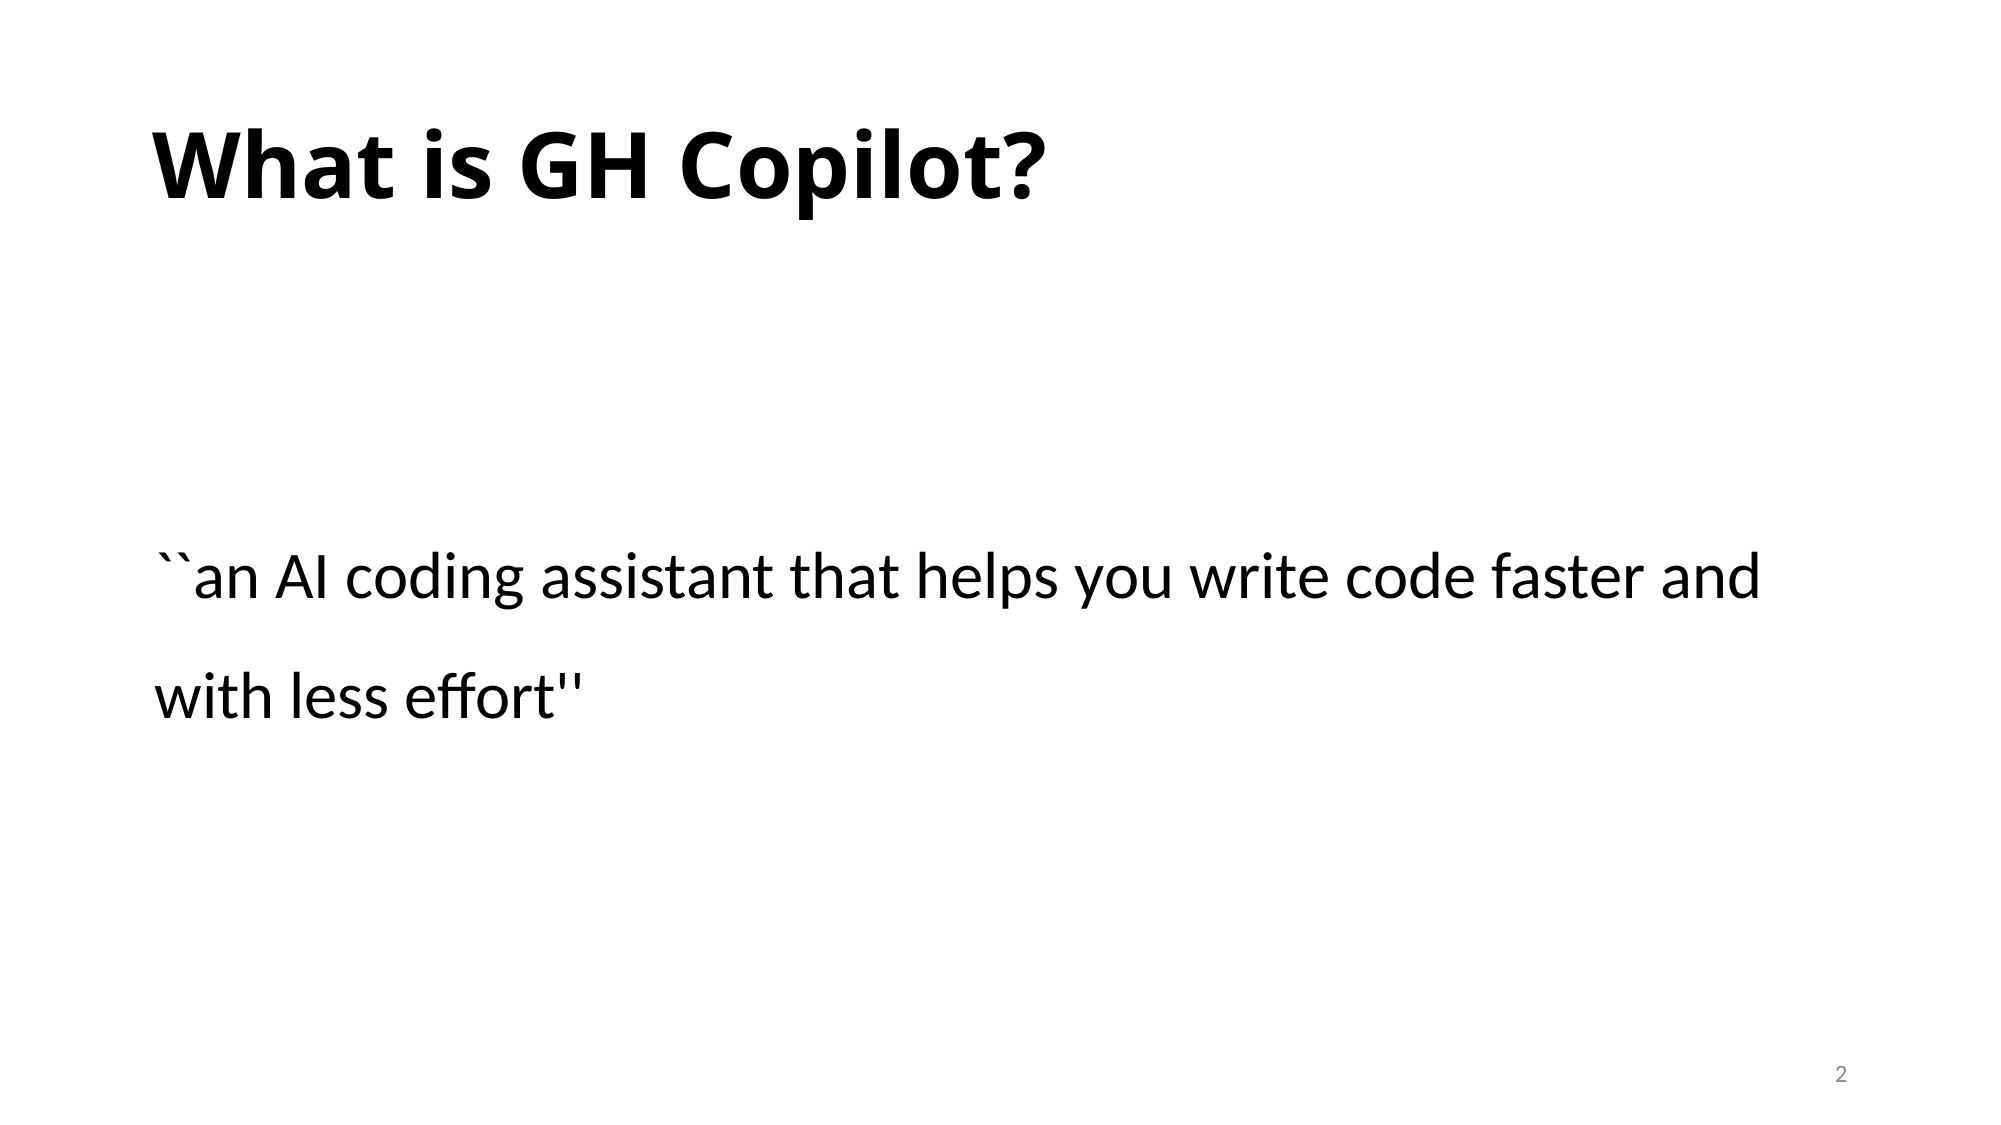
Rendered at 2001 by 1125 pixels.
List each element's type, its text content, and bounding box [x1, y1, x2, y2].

slide_number 2 [1412, 1042, 1863, 1103]
title What is GH Copilot? [137, 59, 1863, 278]
list ``an AI coding assistant that helps you write code faster and with less effort'' [139, 226, 1867, 794]
